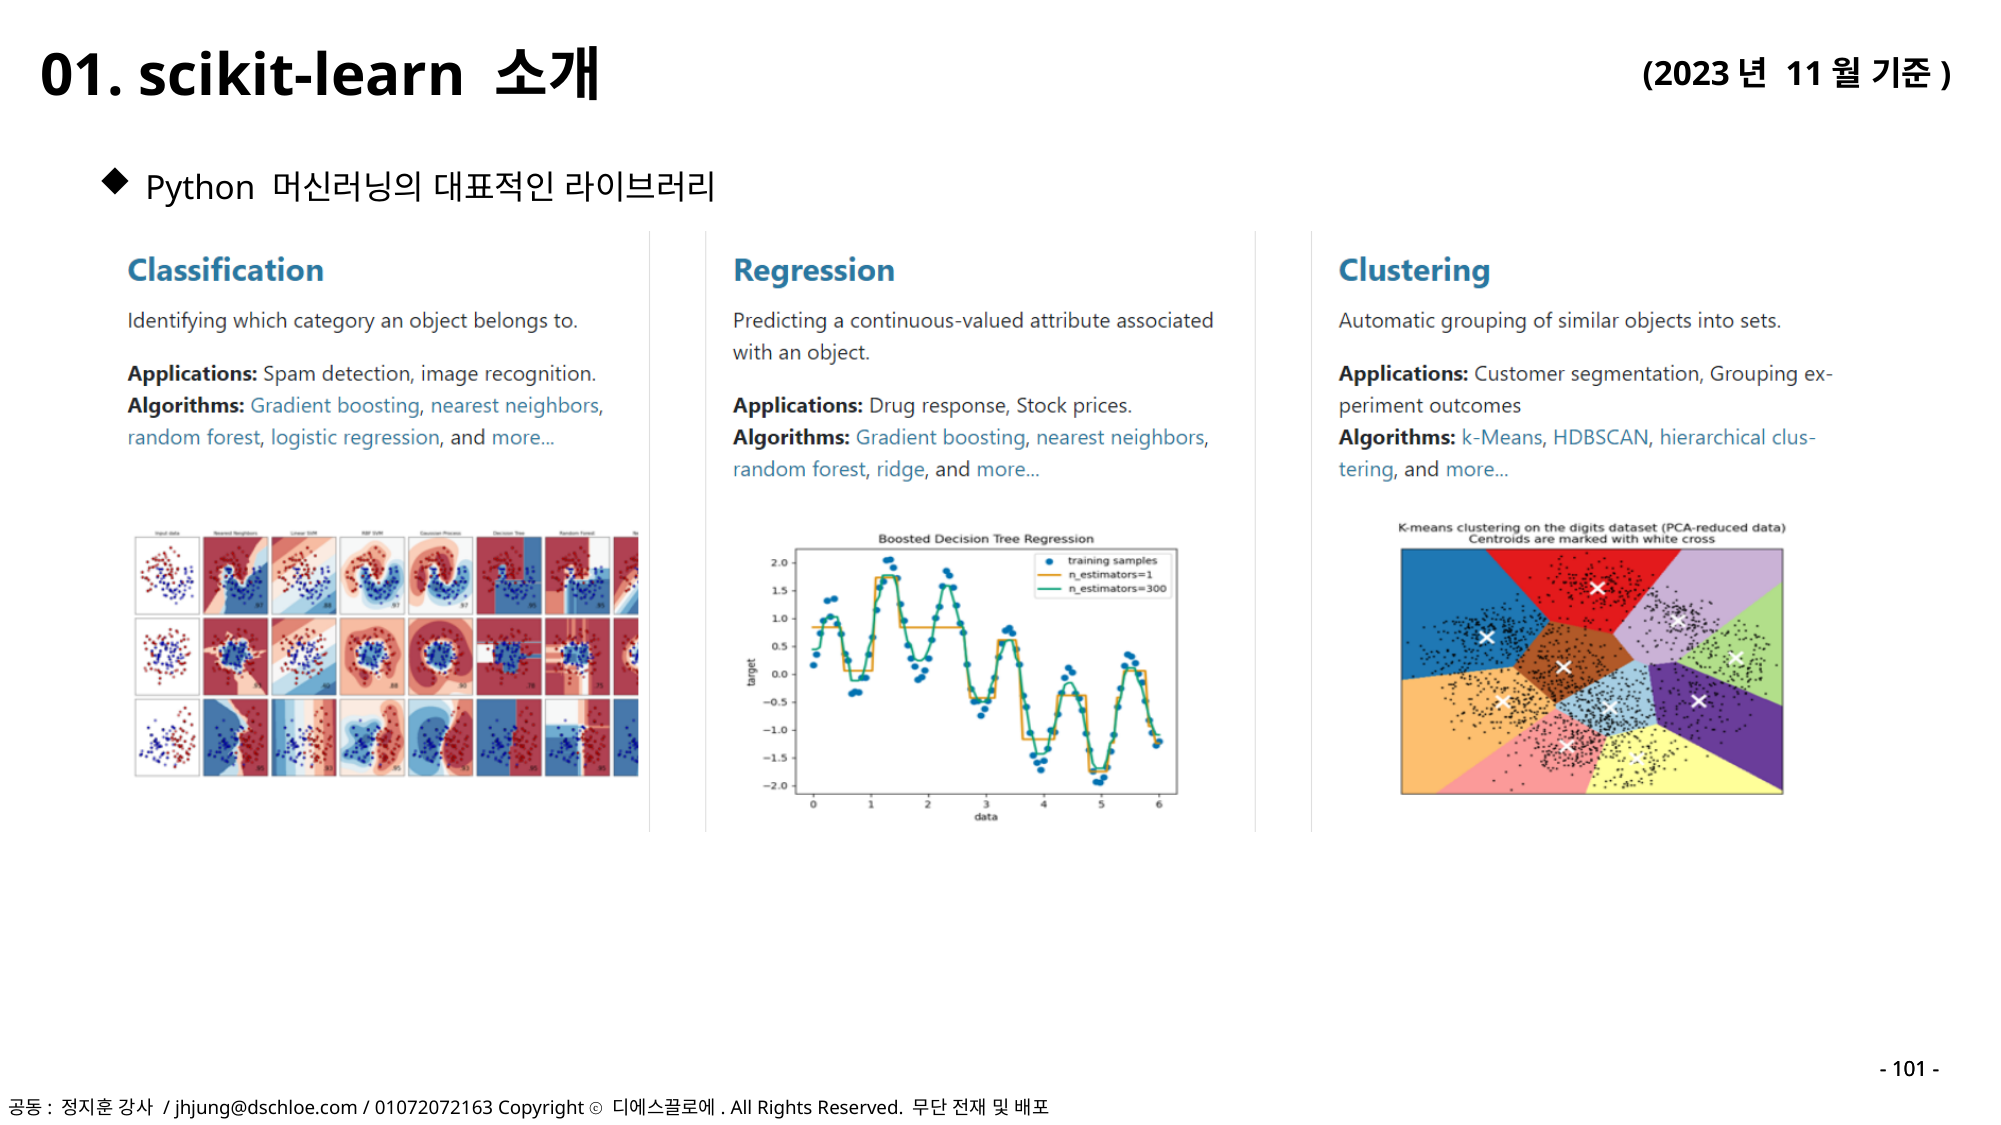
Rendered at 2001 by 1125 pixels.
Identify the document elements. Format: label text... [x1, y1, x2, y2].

slide_number - 101 - [1504, 1039, 1955, 1100]
picture [109, 231, 1851, 832]
text_box Python 머신러닝의 대표적인 라이브러리 [83, 138, 733, 214]
text_box 01. scikit-learn 소개 [25, 30, 617, 115]
